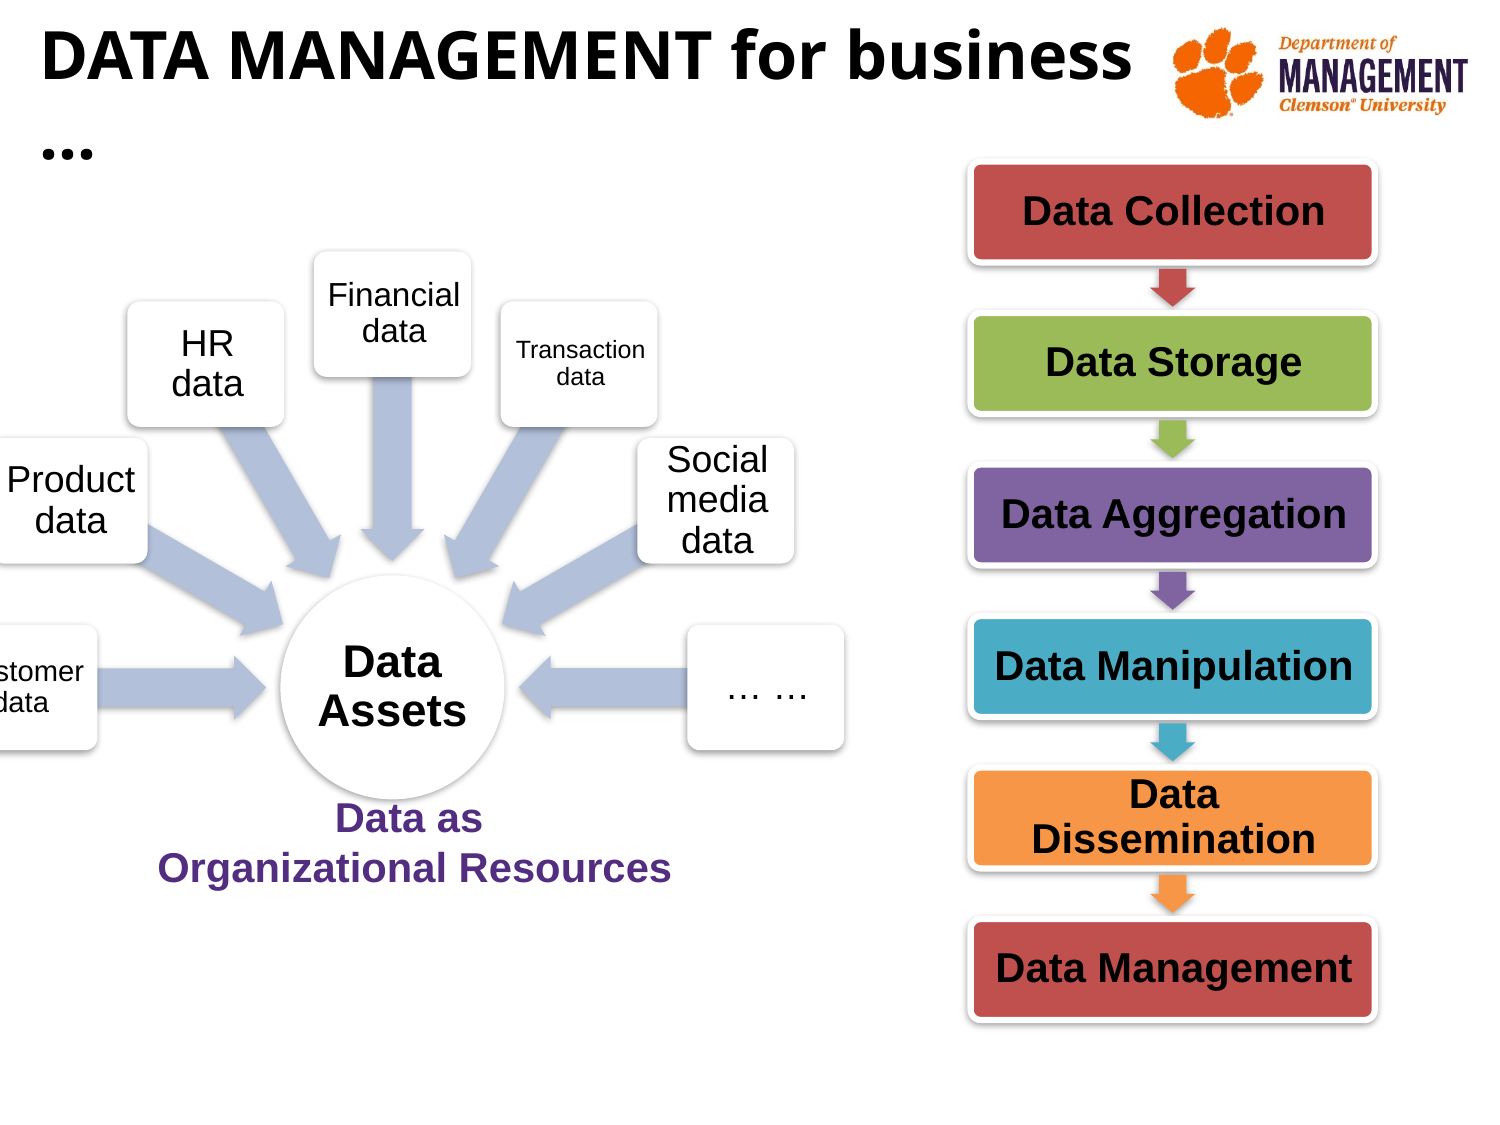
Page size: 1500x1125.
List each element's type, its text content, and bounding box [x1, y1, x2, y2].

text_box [0, 224, 667, 826]
title Data Management for business … [24, 45, 1153, 141]
text_box Data as Organizational Resources [113, 835, 667, 899]
picture [1152, 8, 1490, 141]
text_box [672, 160, 1500, 1021]
